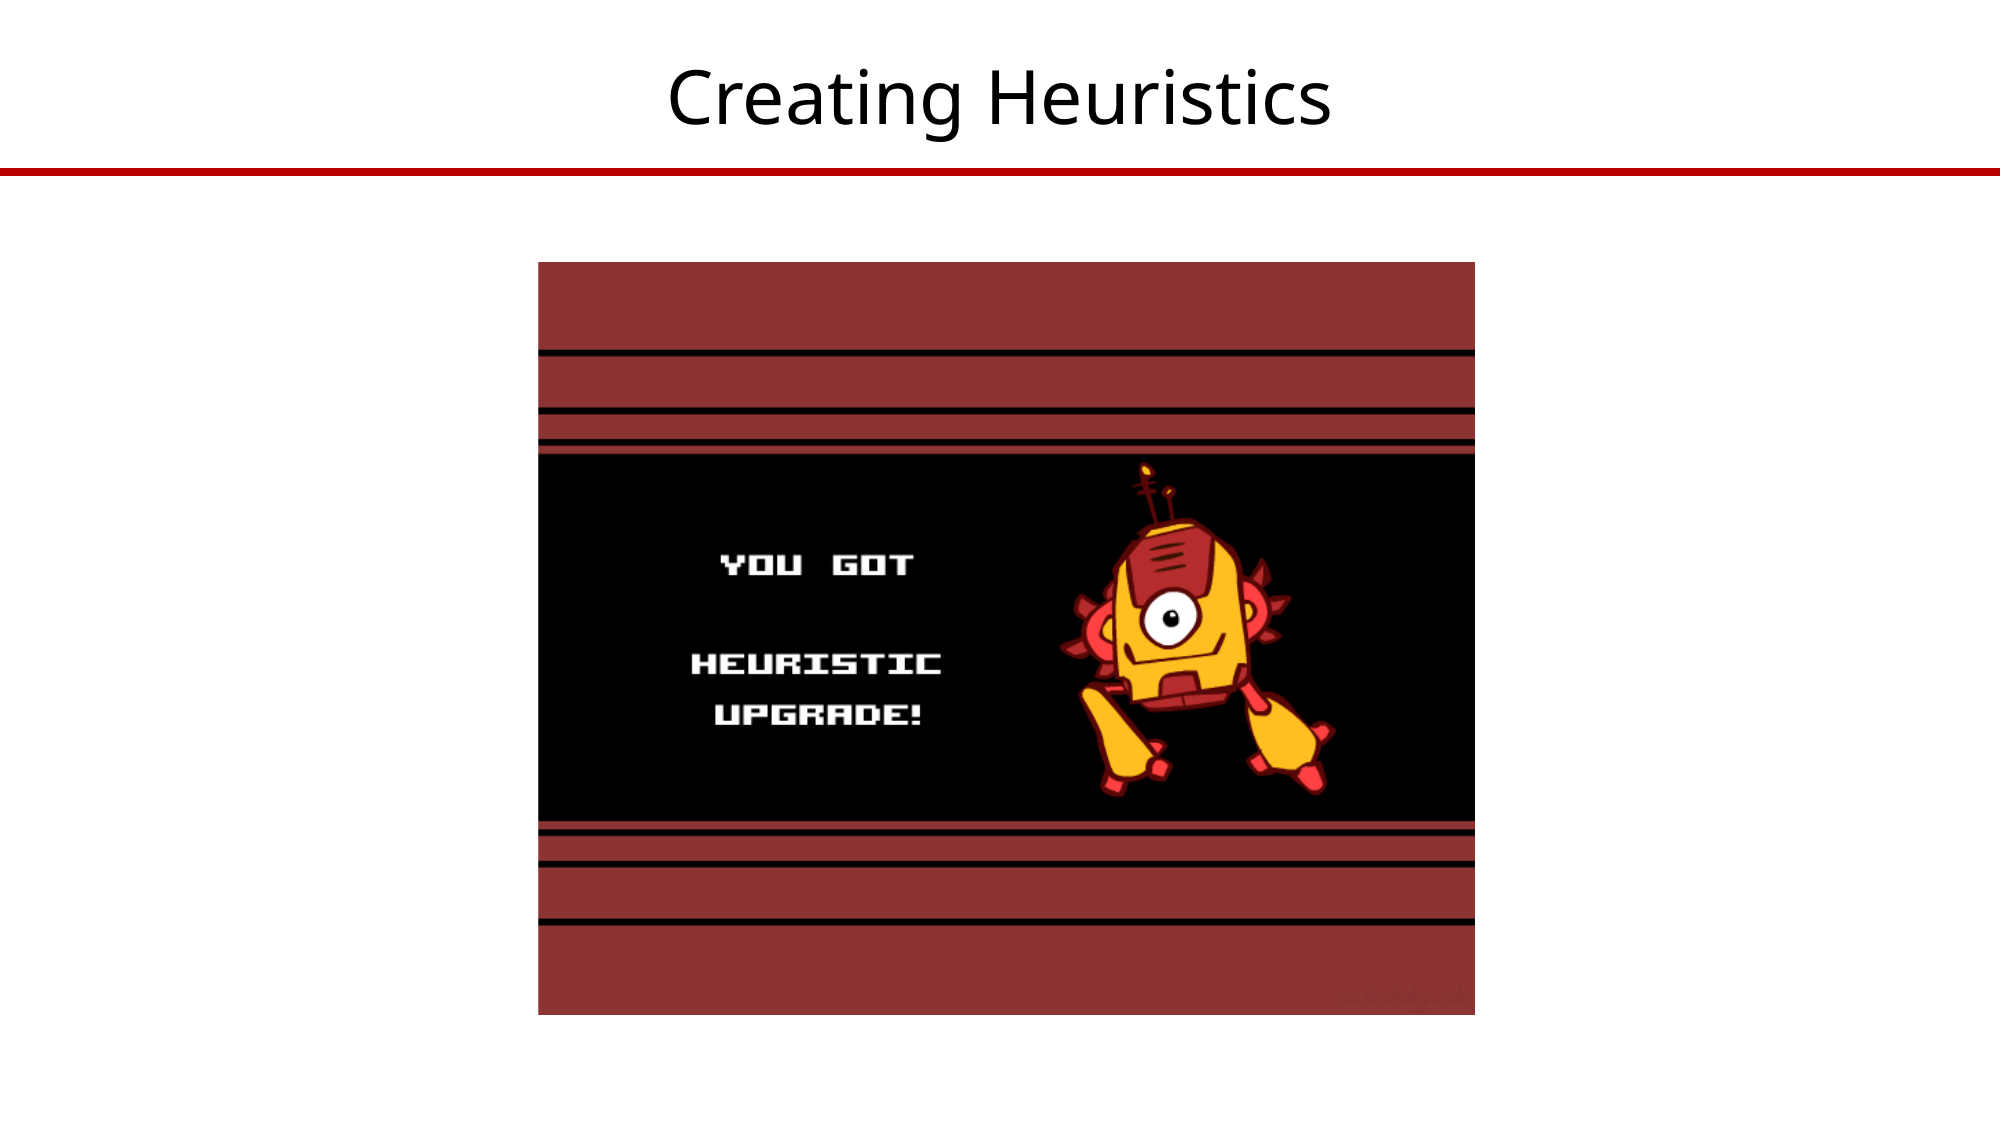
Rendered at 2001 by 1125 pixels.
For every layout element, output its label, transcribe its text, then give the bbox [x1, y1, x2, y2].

picture [537, 262, 1475, 1015]
title Creating Heuristics [137, 50, 1863, 150]
